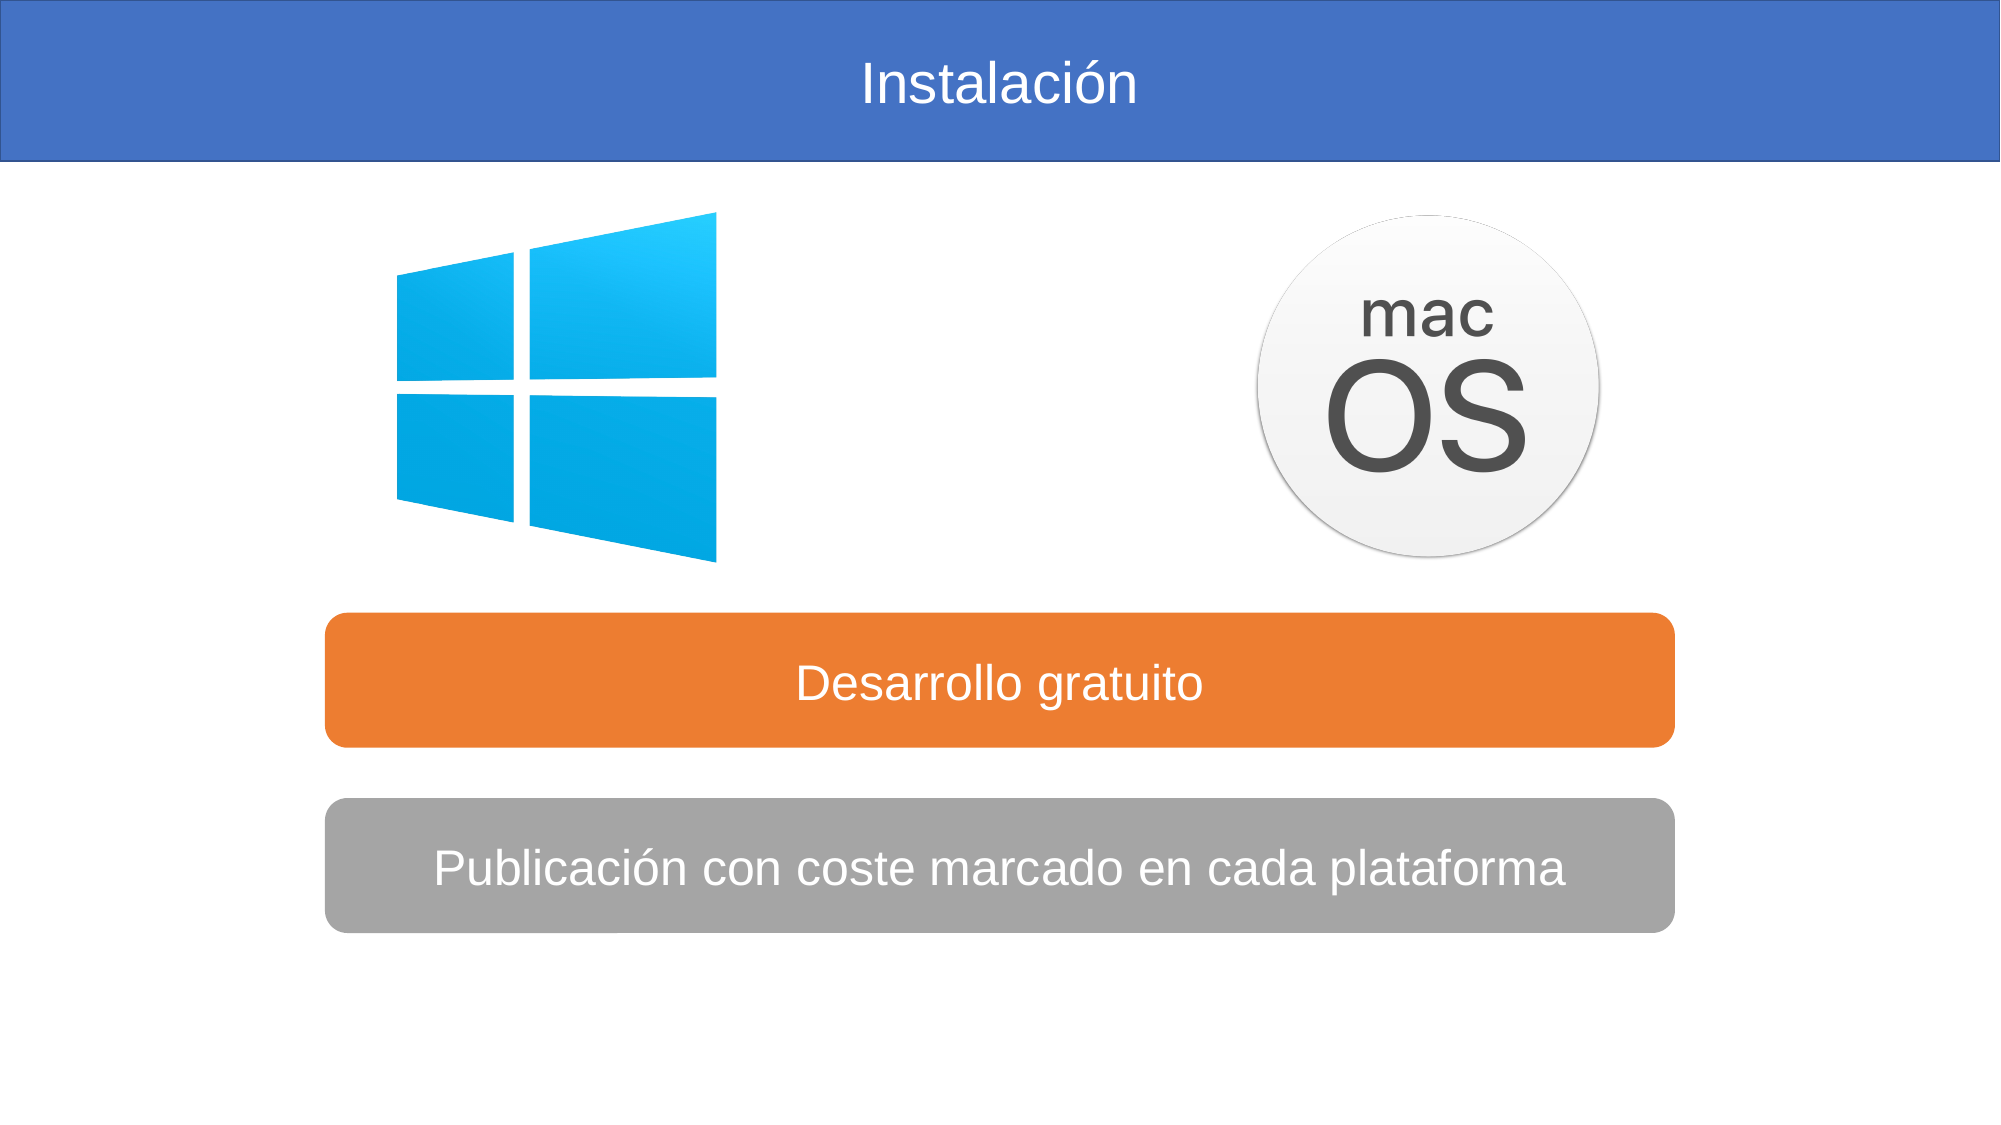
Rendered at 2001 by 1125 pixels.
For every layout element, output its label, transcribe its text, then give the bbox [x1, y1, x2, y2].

picture [396, 211, 717, 563]
picture [1252, 211, 1604, 563]
text_box Publicación con coste marcado en cada plataforma [323, 796, 1676, 935]
text_box Instalación [0, 0, 2000, 162]
text_box Desarrollo gratuito [323, 611, 1676, 749]
